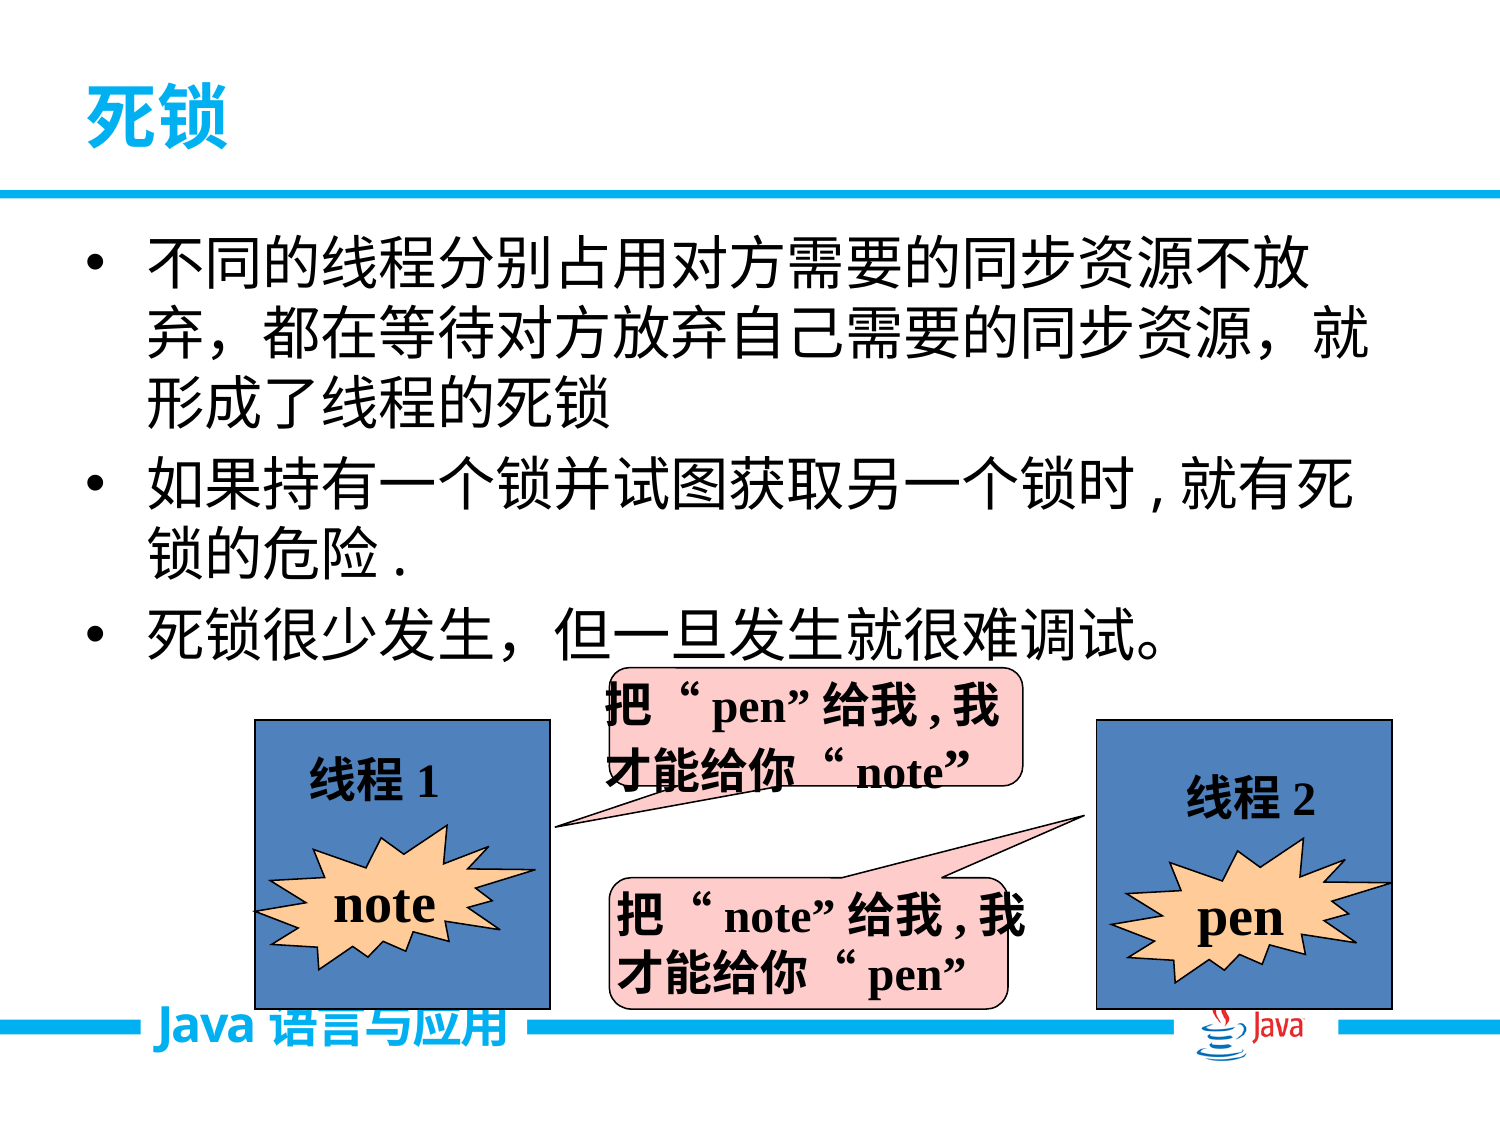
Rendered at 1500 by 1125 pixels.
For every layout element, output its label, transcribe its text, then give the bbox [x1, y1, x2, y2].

list 不同的线程分别占用对方需要的同步资源不放弃，都在等待对方放弃自己需要的同步资源，就形成了线程的死锁 如果持有一个锁并试图获取另一个锁时,就有死锁的危险. 死锁很少发生，但一旦发生就很难调试。 [68, 217, 1419, 961]
picture [1173, 1010, 1326, 1064]
title 死锁 [68, 70, 1419, 160]
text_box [254, 667, 1393, 1010]
